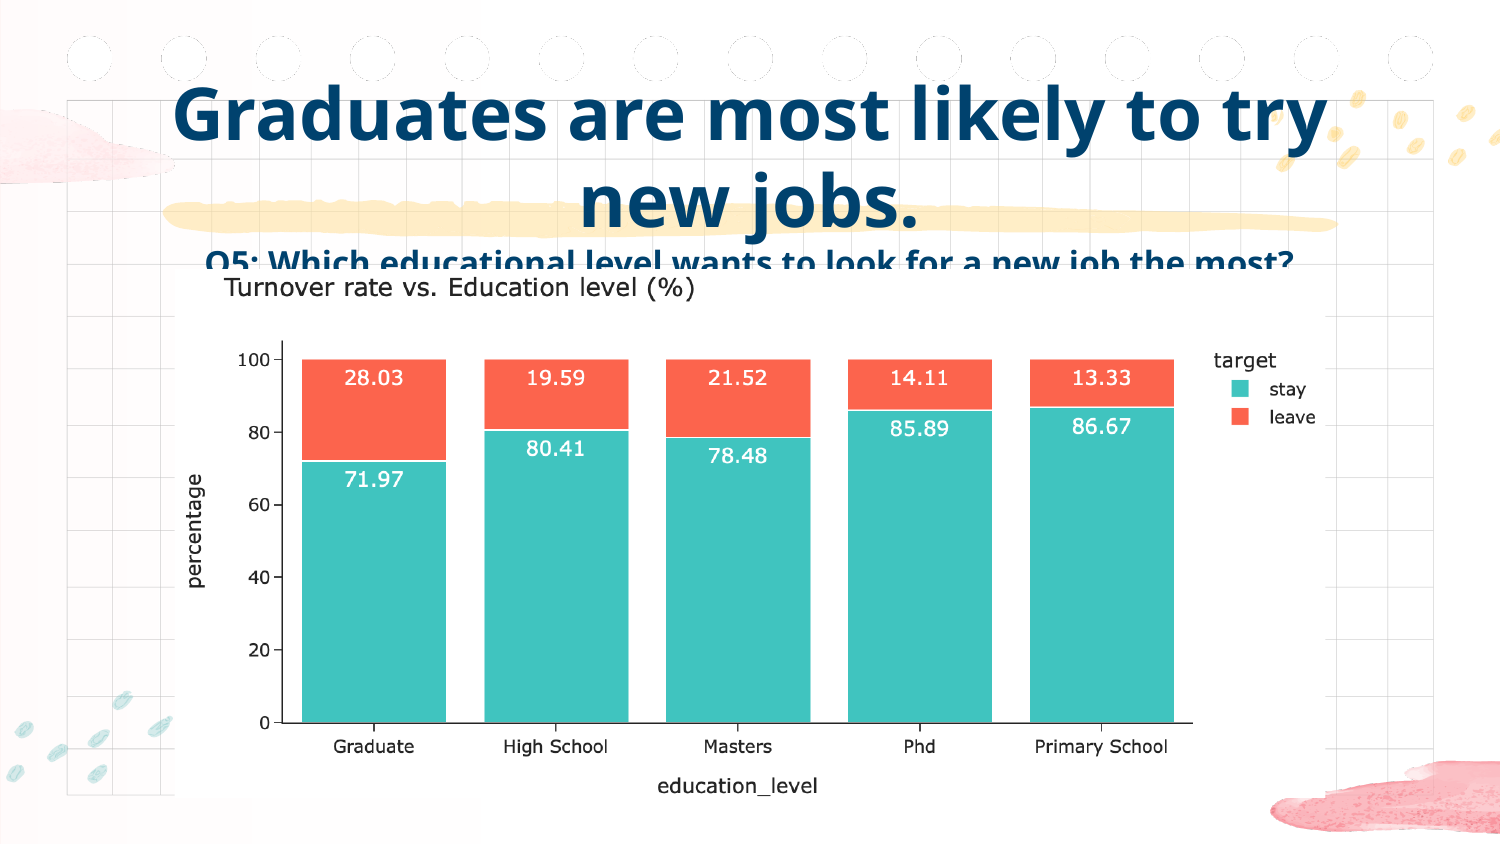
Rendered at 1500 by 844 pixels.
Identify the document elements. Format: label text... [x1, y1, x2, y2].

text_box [160, 199, 1340, 239]
picture [0, 0, 1500, 844]
title Graduates are most likely to try new jobs. Q5: Which educational level wants to look for a new job the most? [117, 127, 1383, 222]
